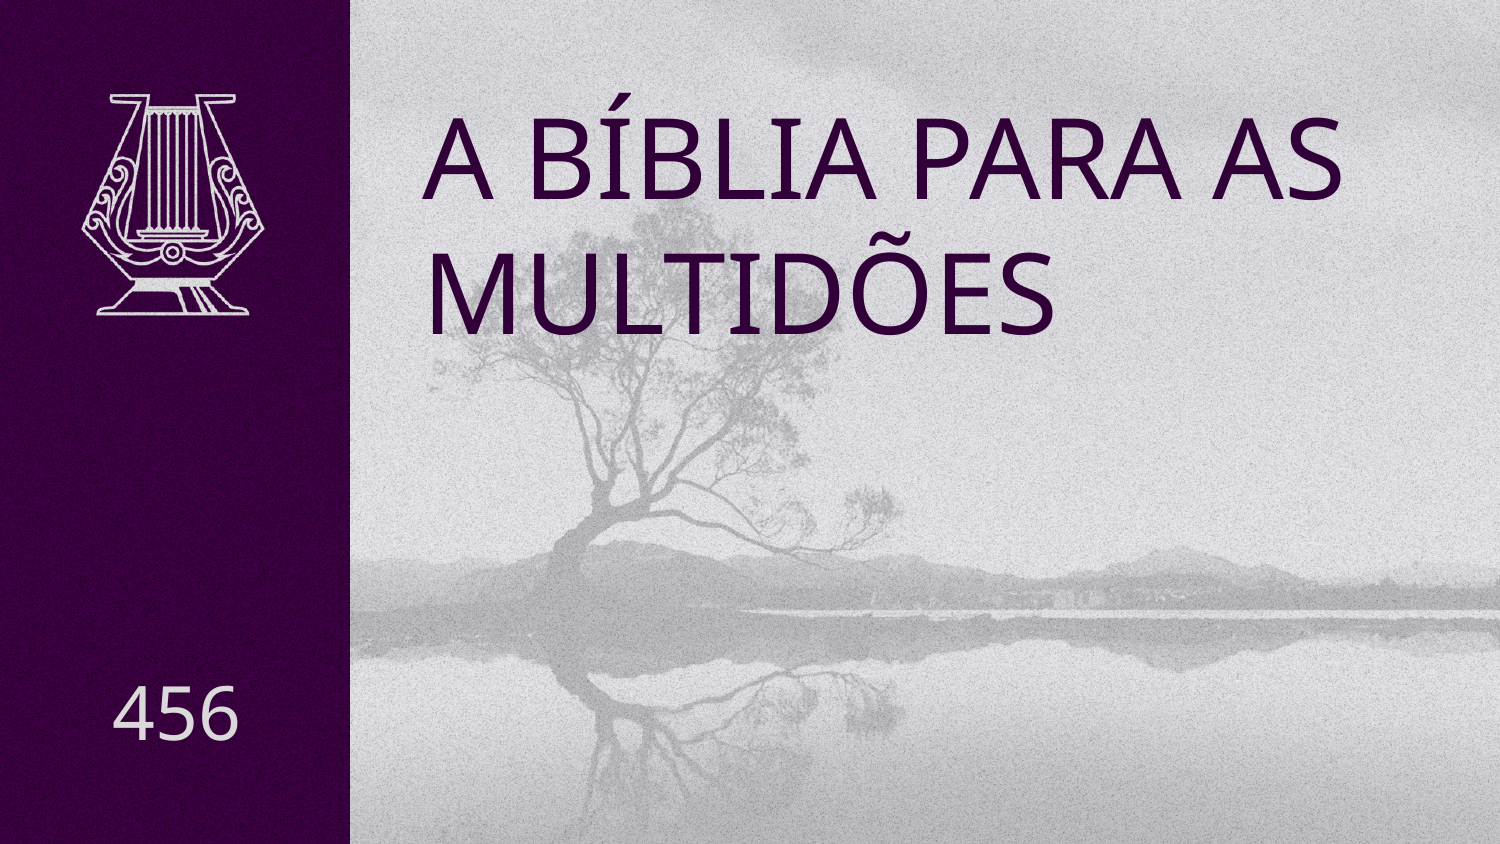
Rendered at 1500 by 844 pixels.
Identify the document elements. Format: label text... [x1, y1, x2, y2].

picture [0, 0, 1500, 844]
list 456 [76, 658, 278, 765]
title A BÍBLIA PARA AS MULTIDÕES [407, 79, 1447, 777]
